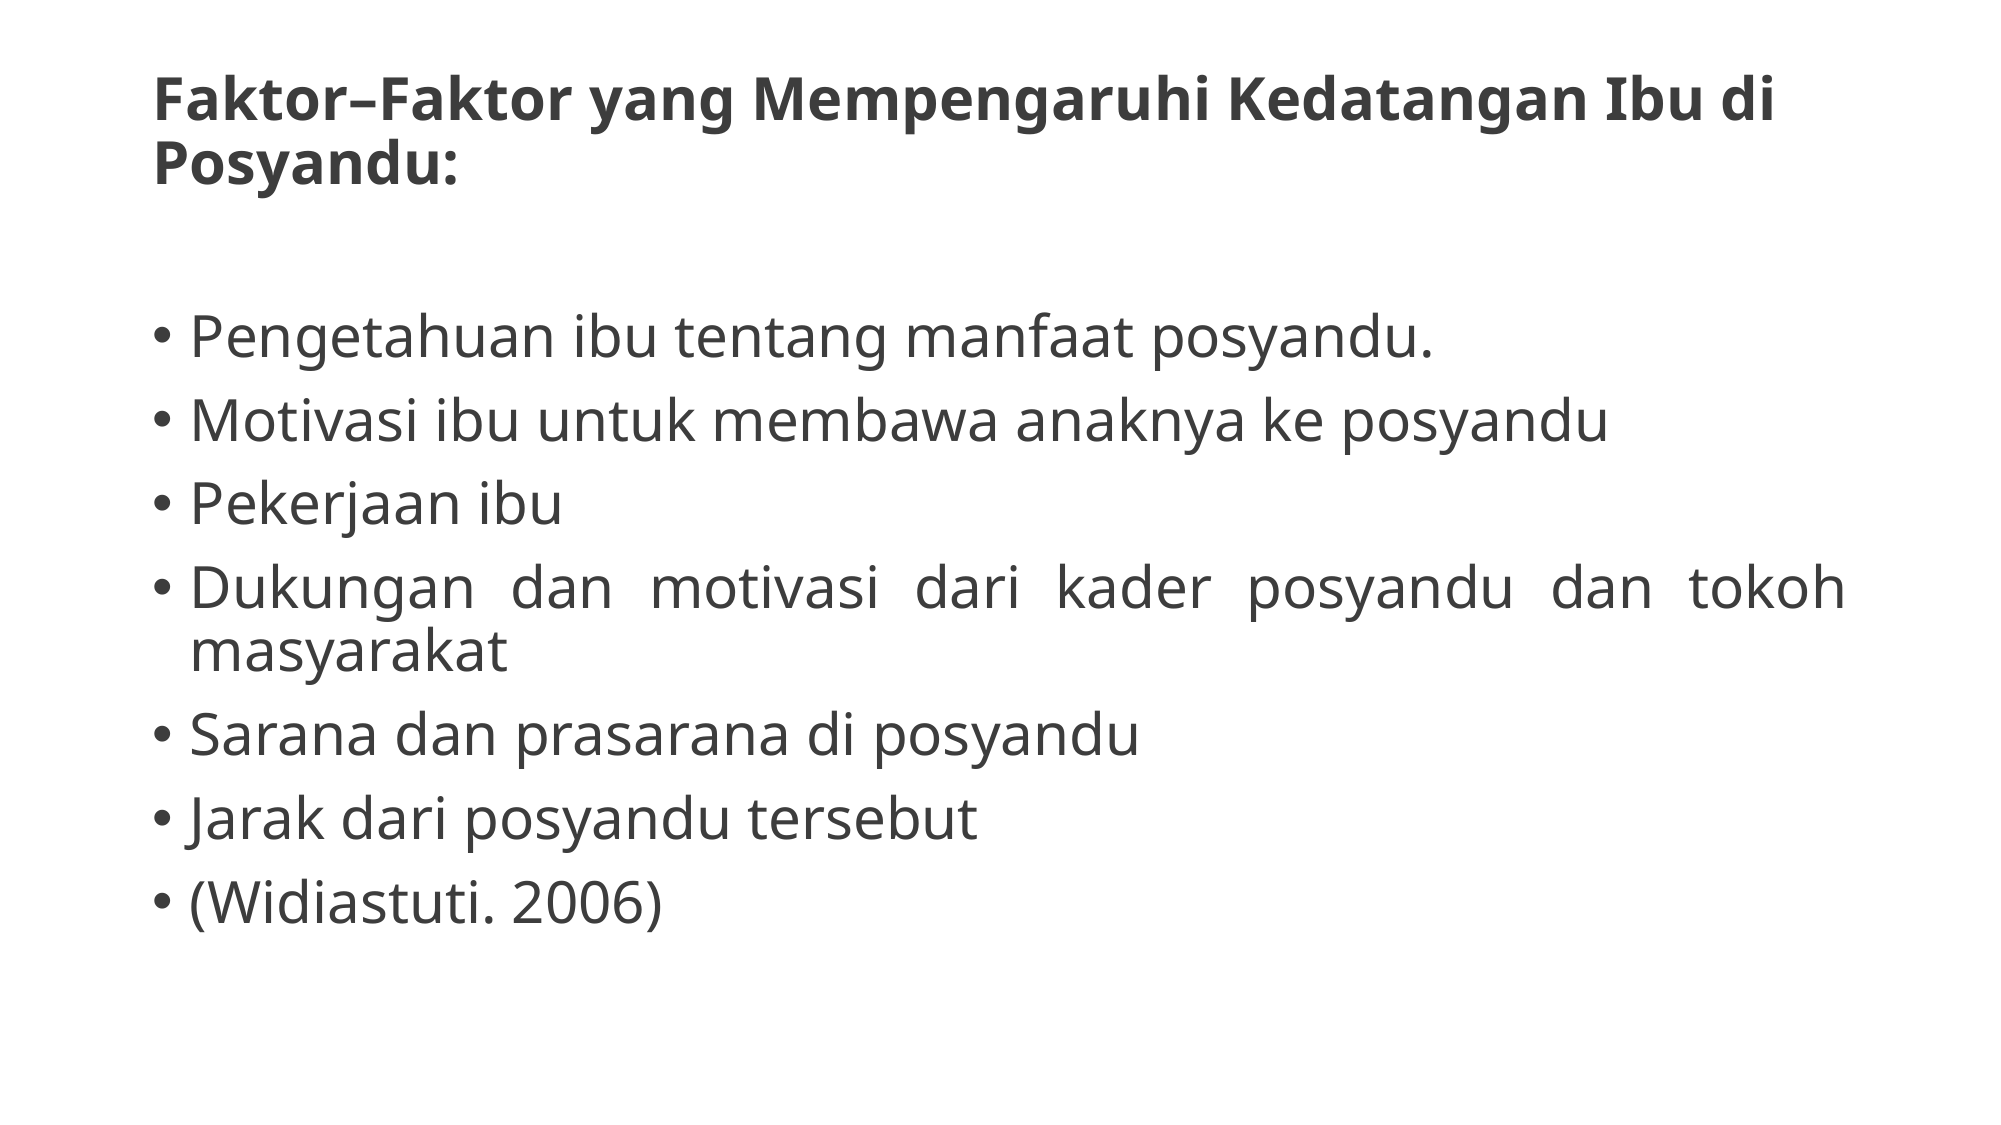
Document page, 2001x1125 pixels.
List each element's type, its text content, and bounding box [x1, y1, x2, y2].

title Faktor–Faktor yang Mempengaruhi Kedatangan Ibu di Posyandu: [137, 59, 1863, 278]
list Pengetahuan ibu tentang manfaat posyandu. Motivasi ibu untuk membawa anaknya ke posyandu Pekerjaan ibu Dukungan dan motivasi dari kader posyandu dan tokoh masyarakat Sarana dan prasarana di posyandu Jarak dari posyandu tersebut (Widiastuti. 2006) [137, 299, 1863, 1014]
